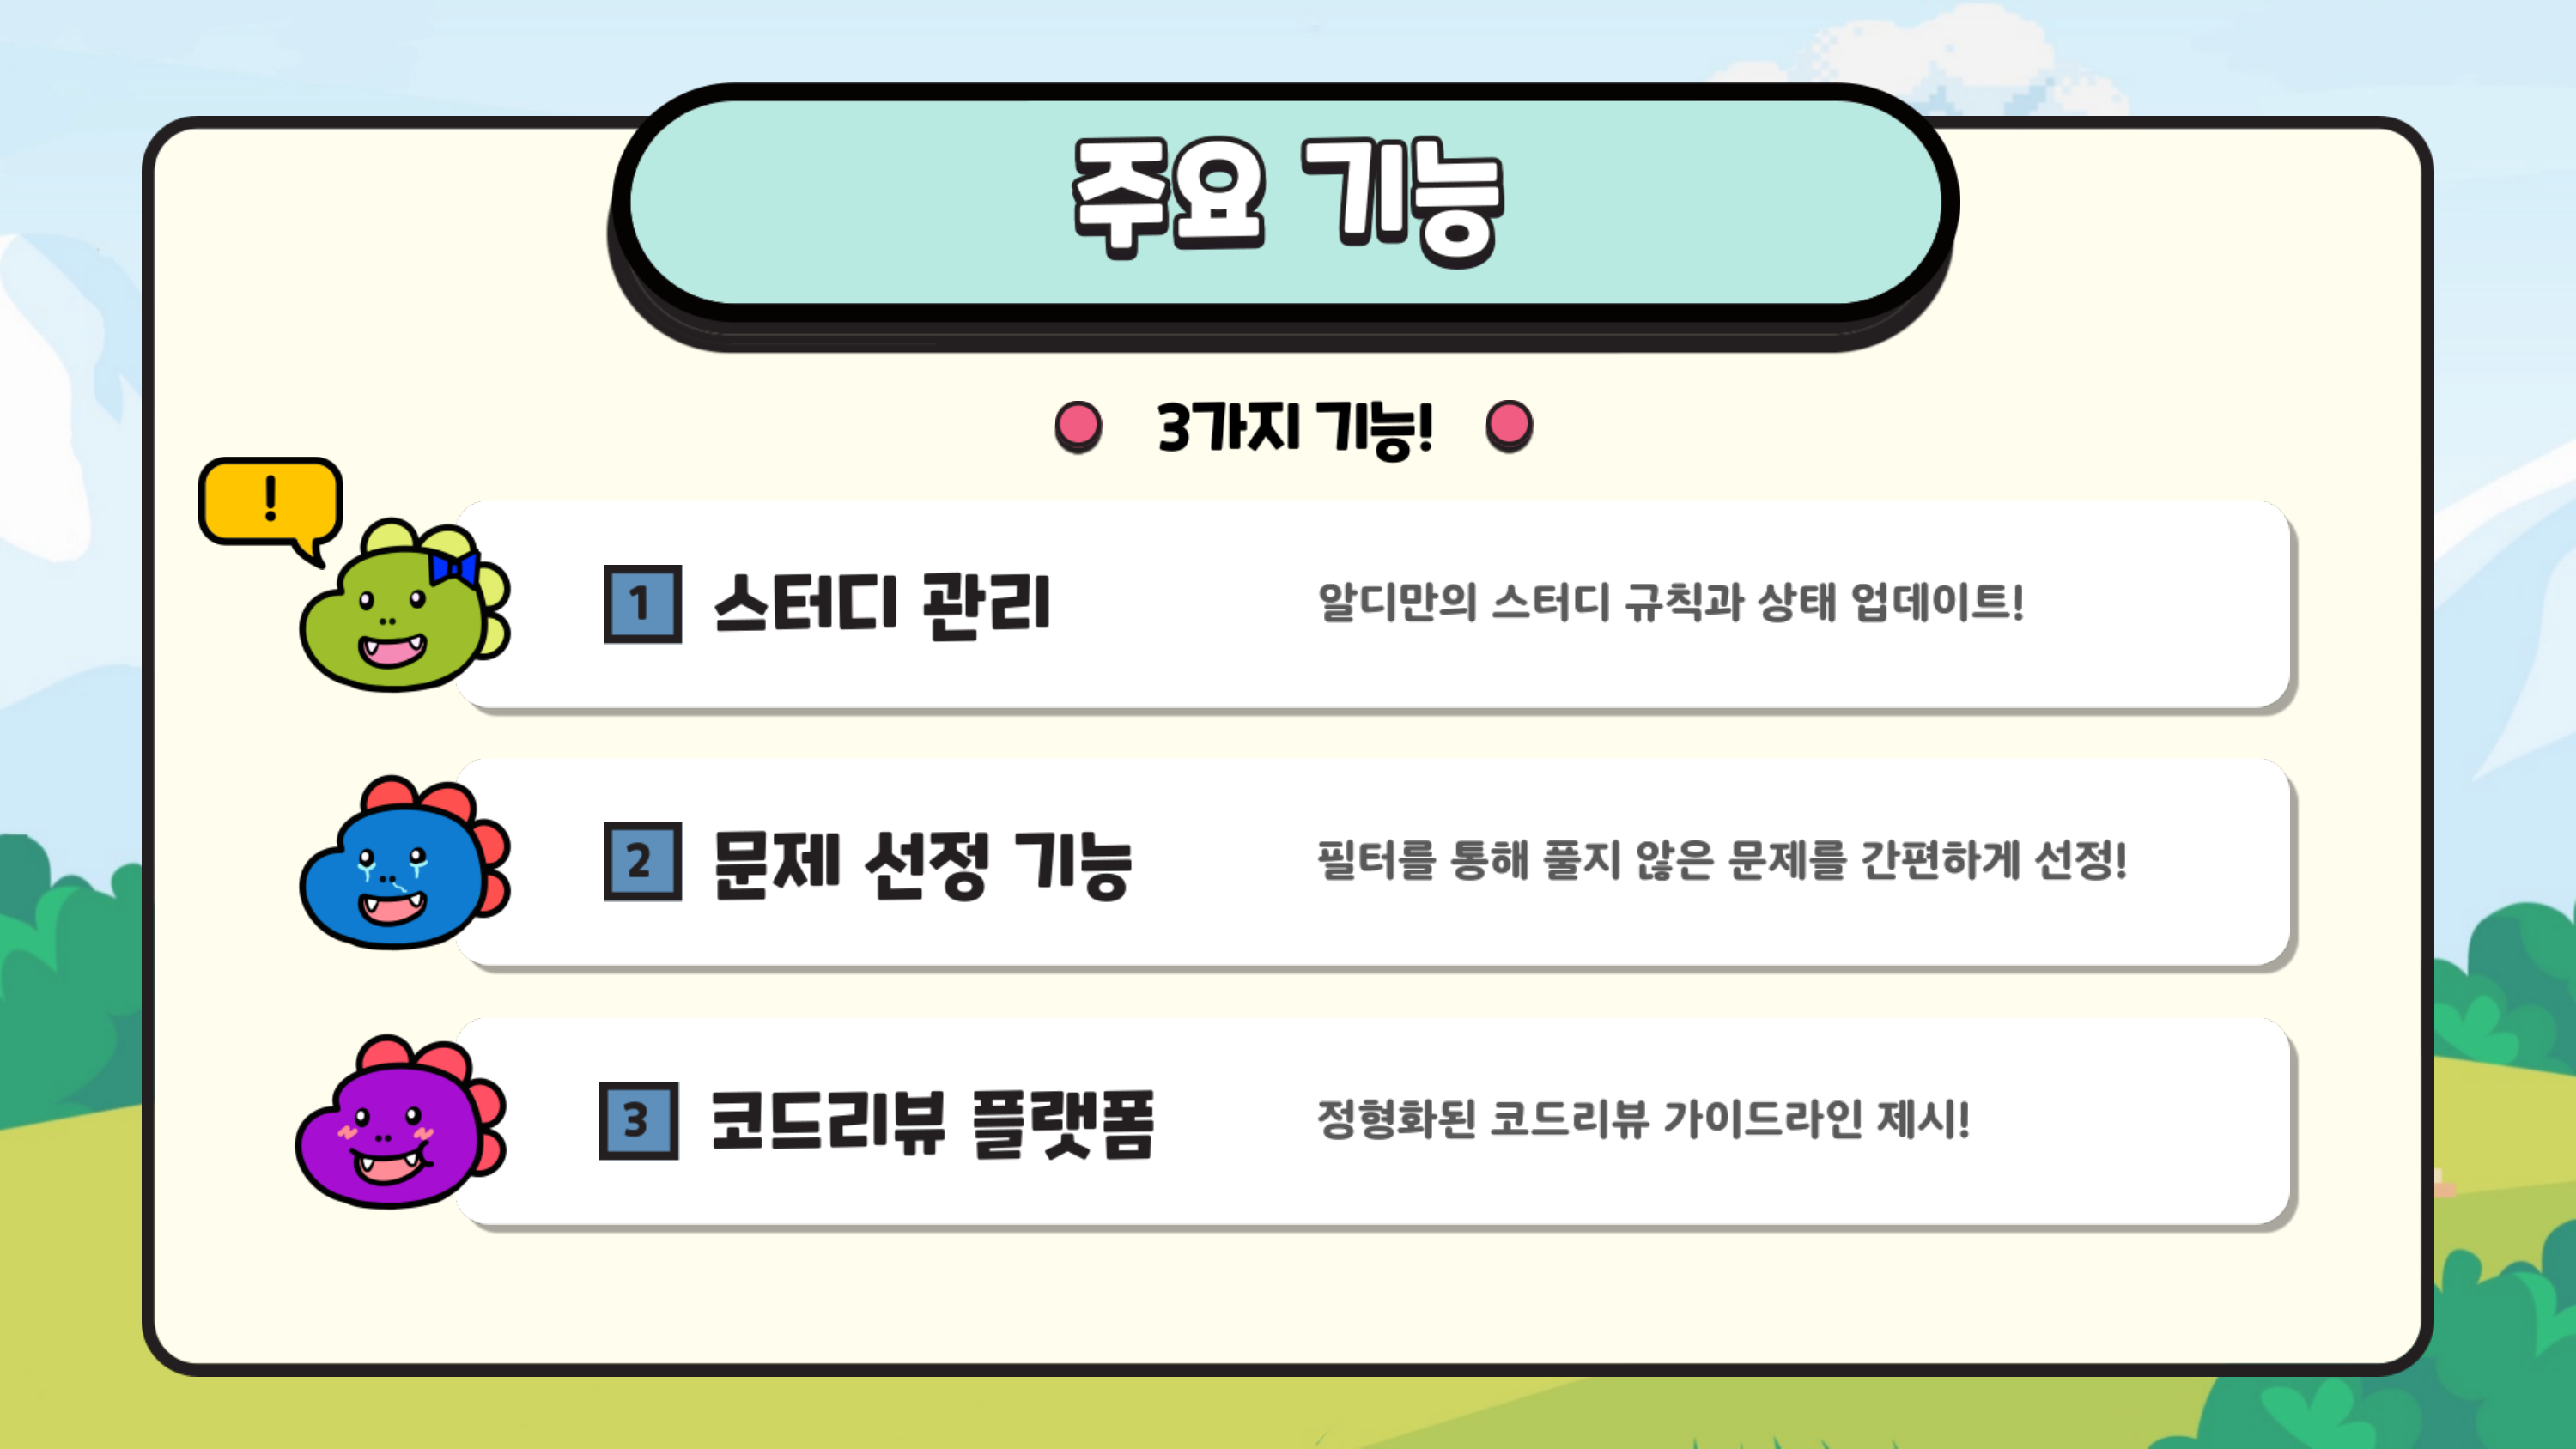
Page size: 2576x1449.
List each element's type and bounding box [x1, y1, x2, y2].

text_box [0, 830, 2576, 1449]
text_box [526, 1017, 2290, 1226]
picture [1310, 1084, 1993, 1171]
text_box [612, 82, 1960, 324]
text_box [1054, 400, 1103, 403]
text_box [292, 757, 527, 967]
picture [702, 799, 1168, 936]
picture [698, 1058, 1190, 1196]
text_box [142, 116, 2434, 403]
text_box [292, 500, 527, 709]
picture [1043, 57, 1529, 316]
picture [1309, 825, 2150, 912]
text_box [604, 565, 683, 645]
text_box [604, 822, 683, 902]
picture [1311, 568, 2044, 648]
text_box [1485, 400, 1534, 403]
text_box [142, 830, 2434, 1377]
text_box [198, 457, 343, 571]
picture [1133, 366, 1463, 494]
text_box [0, 406, 2576, 822]
text_box [289, 1017, 524, 1226]
text_box [529, 758, 2290, 967]
text_box [599, 1081, 680, 1161]
picture [702, 543, 1085, 676]
text_box [0, 0, 2576, 403]
